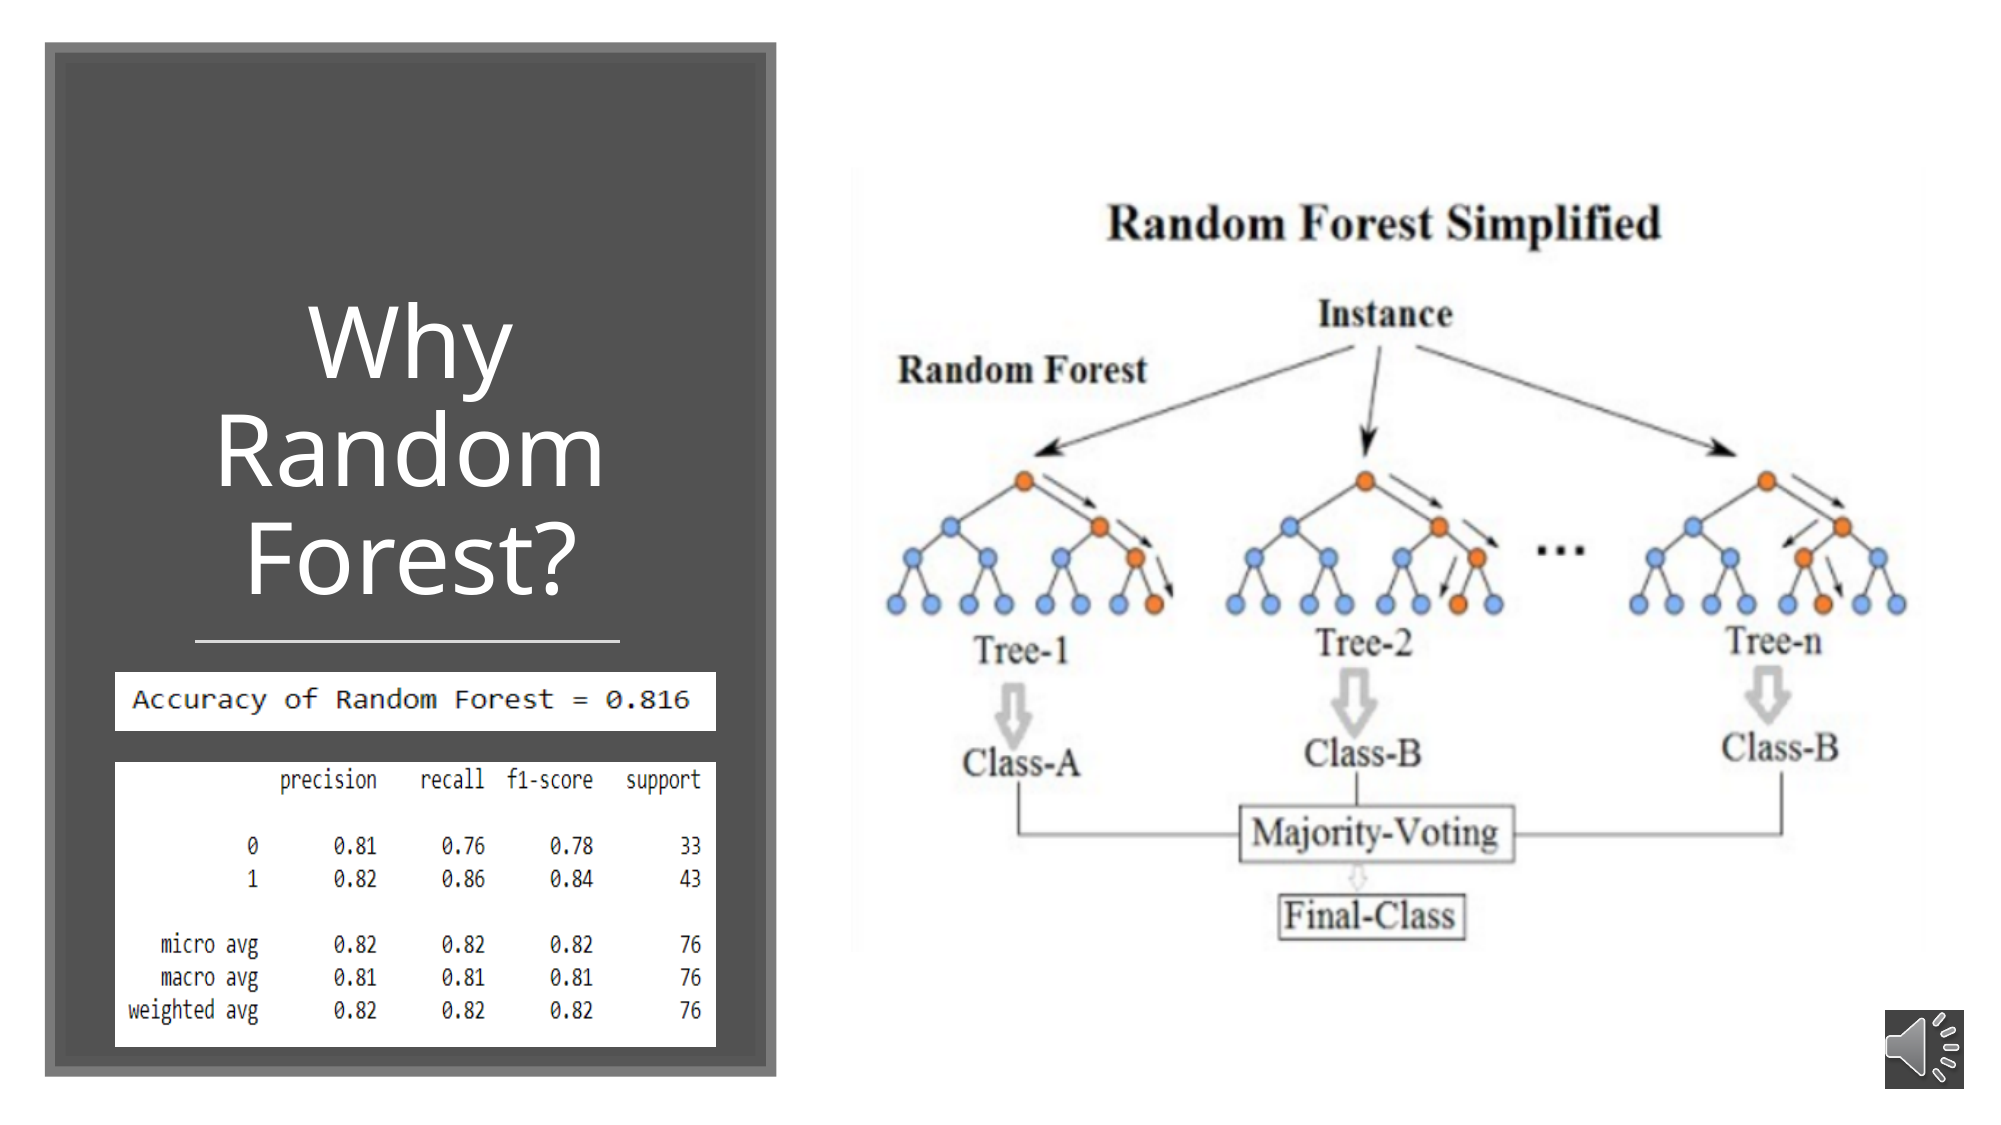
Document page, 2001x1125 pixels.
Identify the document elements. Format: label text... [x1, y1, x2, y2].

title Why Random Forest? [110, 149, 711, 624]
subtitle [110, 684, 711, 935]
picture [850, 149, 1926, 952]
picture [115, 762, 716, 1047]
picture [115, 672, 716, 731]
text_box [54, 52, 767, 1067]
picture [1884, 1009, 1965, 1090]
